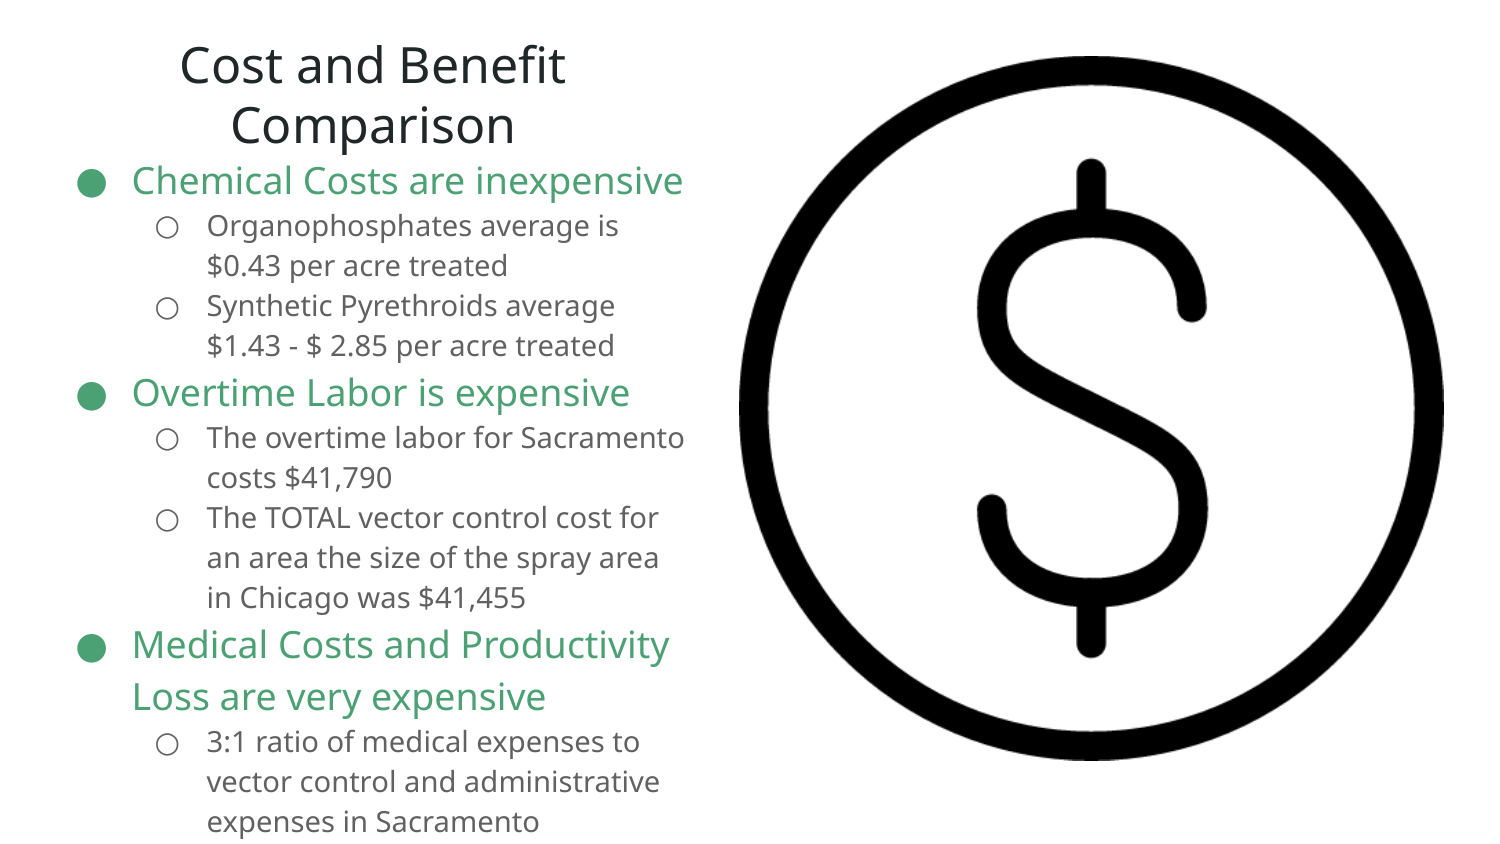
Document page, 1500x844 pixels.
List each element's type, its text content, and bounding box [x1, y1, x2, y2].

title Cost and Benefit Comparison [102, 18, 645, 134]
subtitle Chemical Costs are inexpensive Organophosphates average is $0.43 per acre treated Synthetic Pyrethroids average $1.43 - $ 2.85 per acre treated Overtime Labor is expensive The overtime labor for Sacramento costs $41,790 The TOTAL vector control cost for an area the size of the spray area in Chicago was $41,455 Medical Costs and Productivity Loss are very expensive 3:1 ratio of medical expenses to vector control and administrative expenses in Sacramento [41, 134, 706, 630]
picture [739, 56, 1444, 761]
